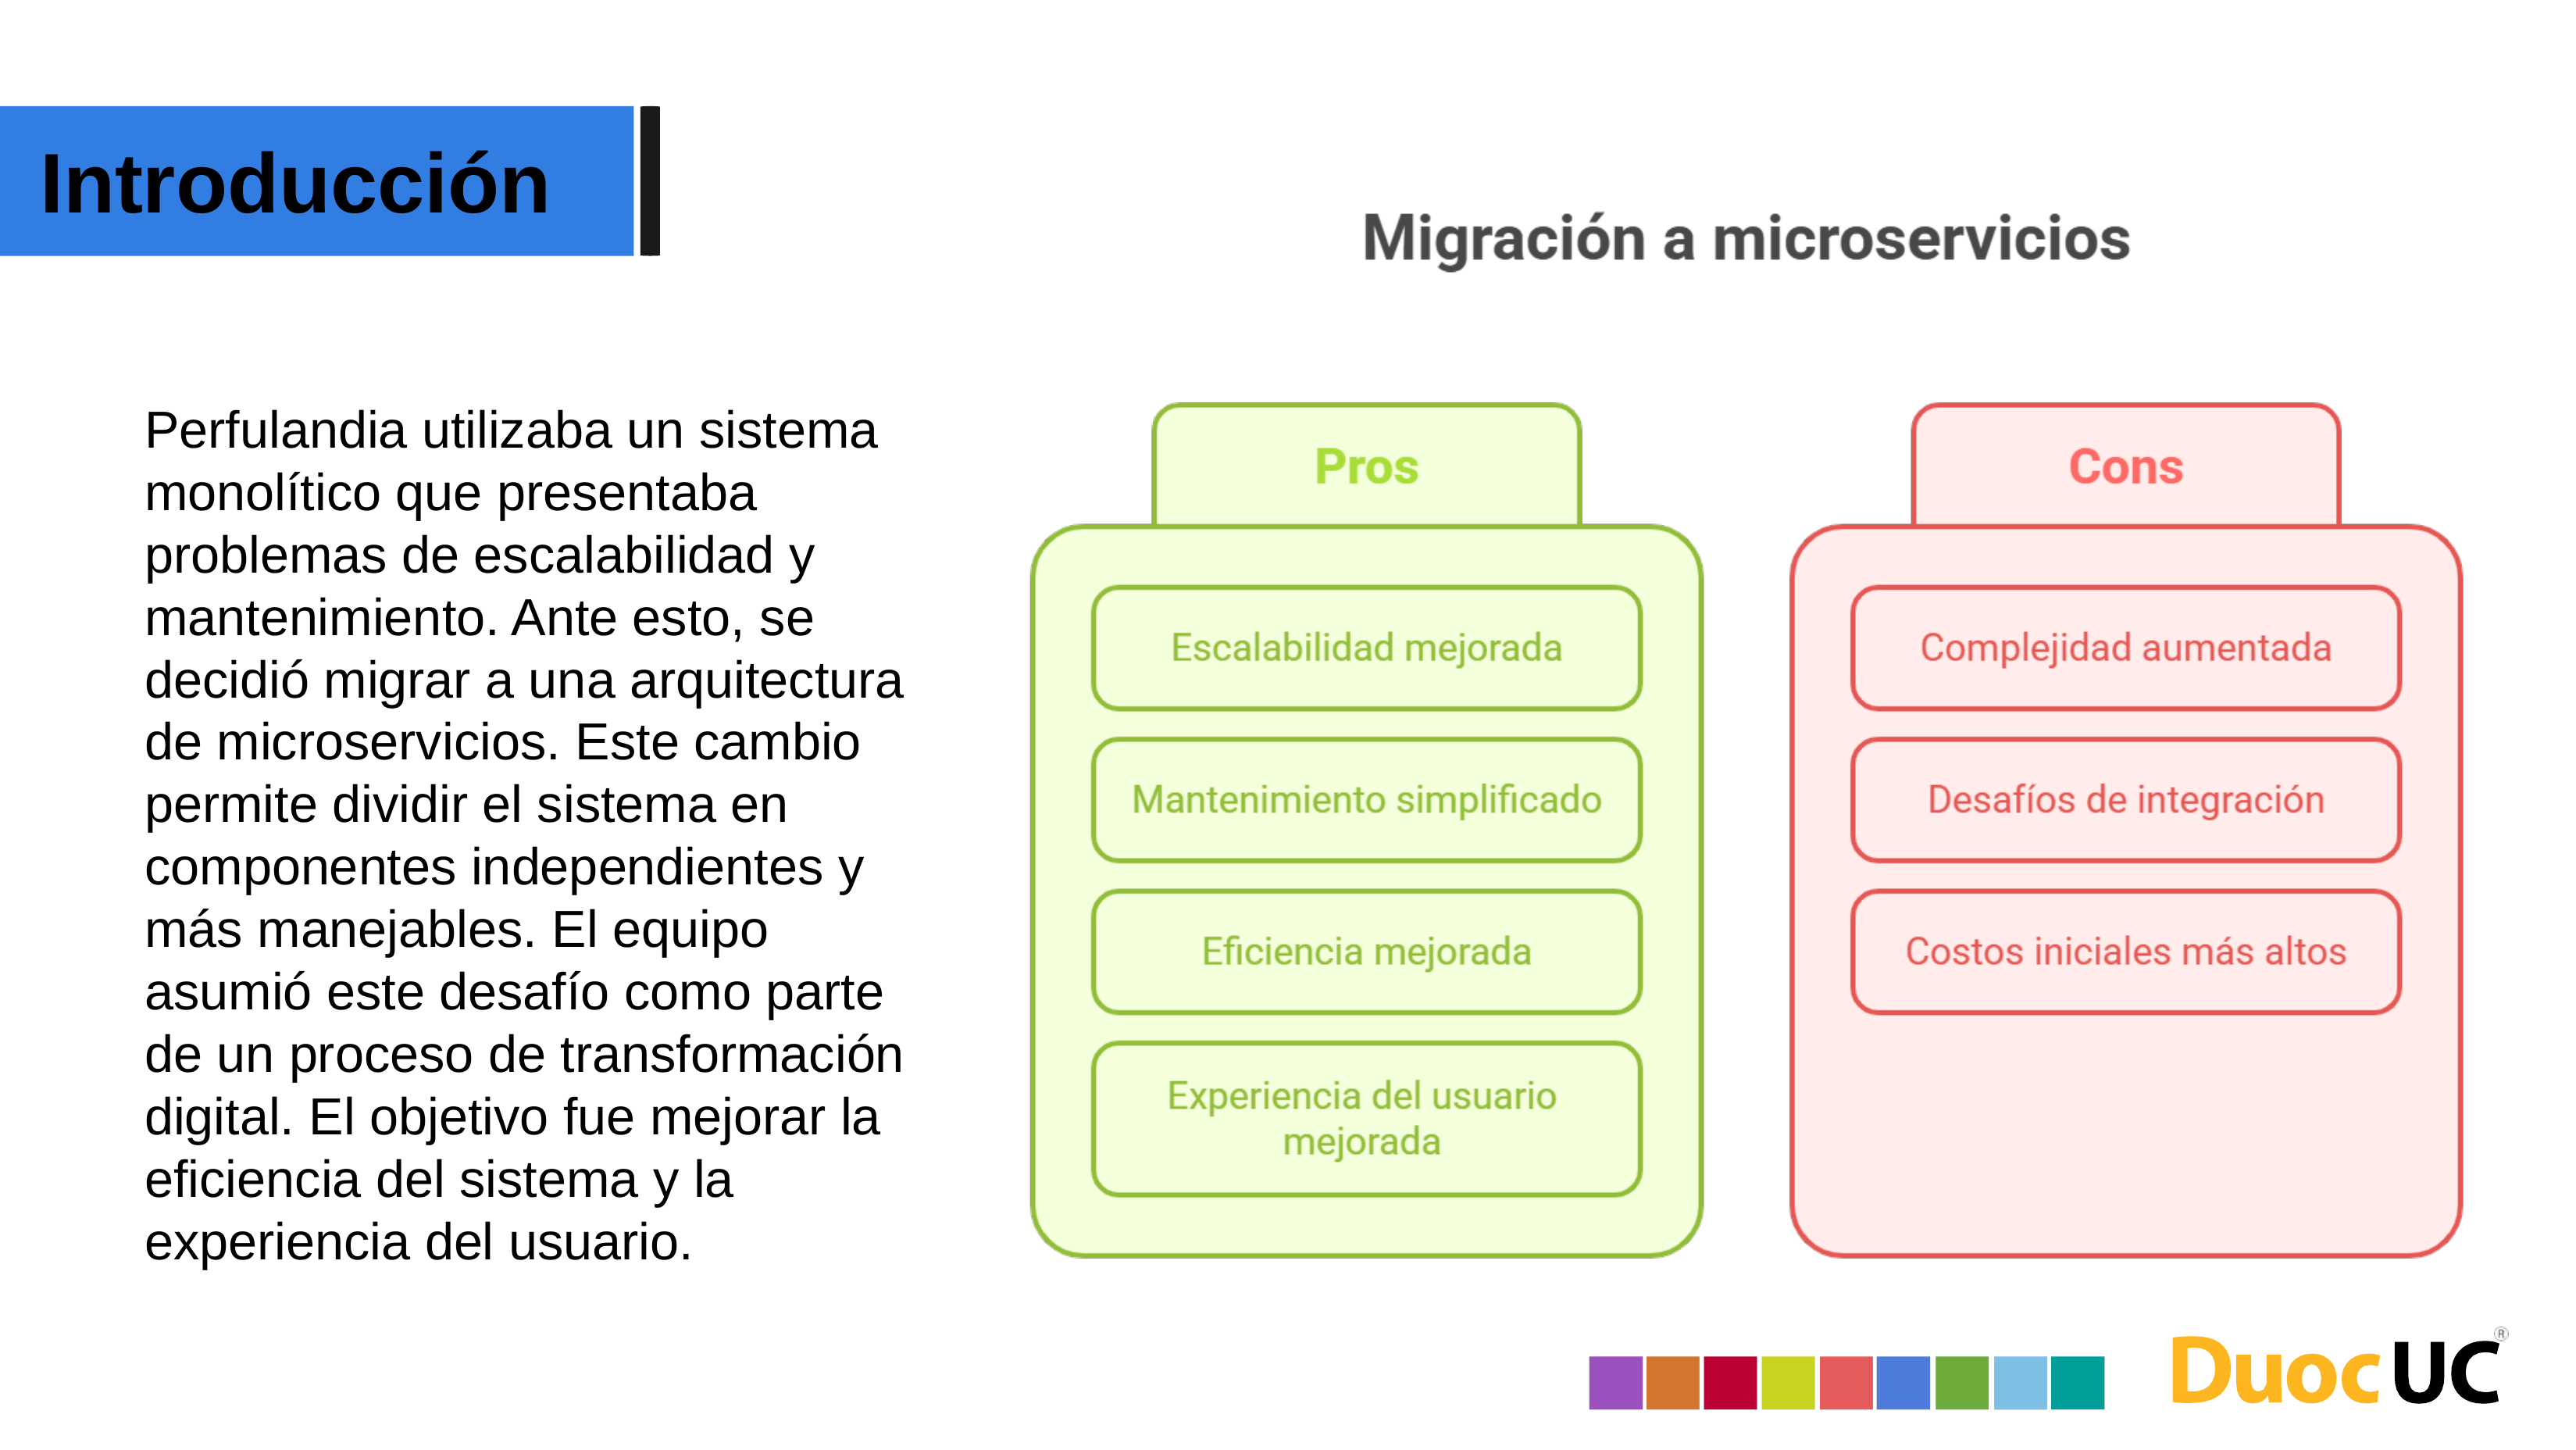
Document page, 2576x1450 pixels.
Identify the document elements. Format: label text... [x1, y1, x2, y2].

picture [2494, 1327, 2509, 1341]
picture [942, 71, 2552, 1308]
text_box Perfulandia utilizaba un sistema monolítico que presentaba problemas de escalabilidad y mantenimiento. Ante esto, se decidió migrar a una arquitectura de microservicios. Este cambio permite dividir el sistema en componentes independientes y más manejables. El equipo asumió este desafío como parte de un proceso de transformación digital. El objetivo fue mejorar la eficiencia del sistema y la experiencia del usuario. [133, 384, 938, 1282]
picture [1579, 1327, 2121, 1434]
list Introducción [40, 128, 938, 958]
